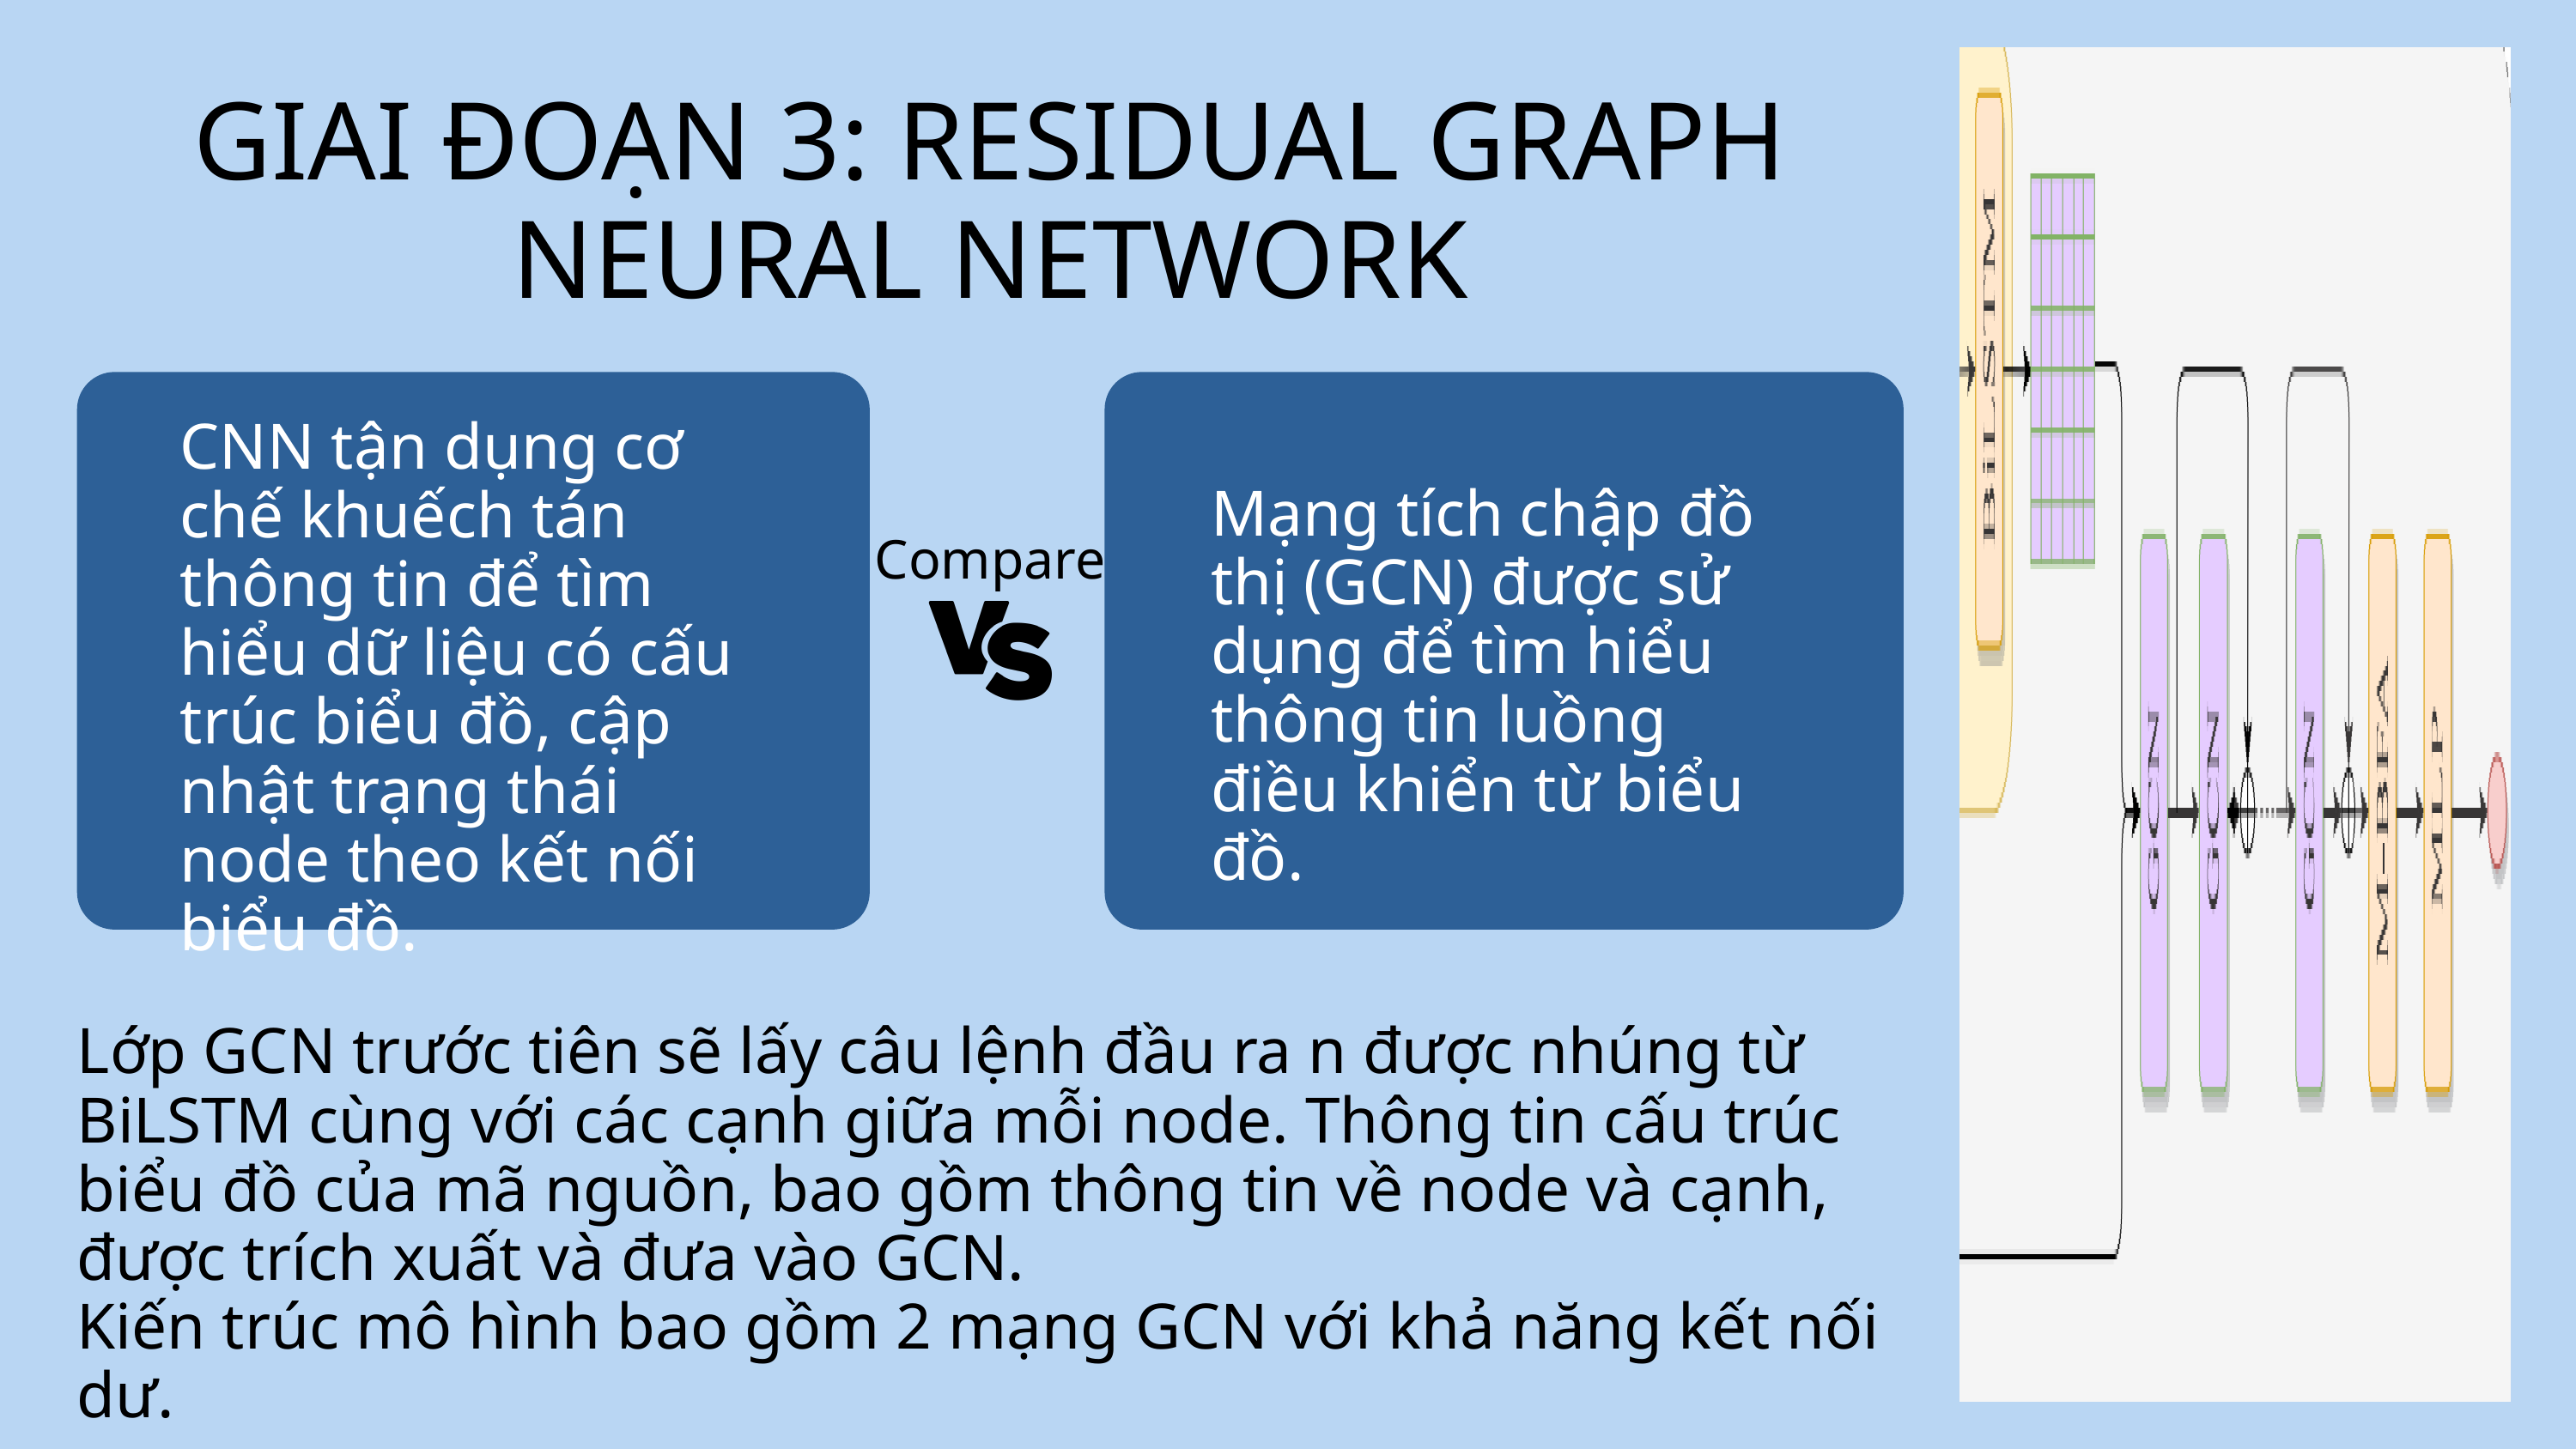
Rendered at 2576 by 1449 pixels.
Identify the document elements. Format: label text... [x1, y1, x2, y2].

text_box [928, 601, 1052, 700]
text_box [1959, 47, 2511, 1402]
text_box Compare [874, 530, 1100, 590]
text_box GIAI ĐOẠN 3: RESIDUAL GRAPH NEURAL NETWORK [88, 83, 1893, 320]
text_box Lớp GCN trước tiên sẽ lấy câu lệnh đầu ra n được nhúng từ BiLSTM cùng với các cạnh giữa mỗi node. Thông tin cấu trúc biểu đồ của mã nguồn, bao gồm thông tin về node và cạnh, được trích xuất và đưa vào GCN. Kiến trúc mô hình bao gồm 2 mạng GCN với khả năng kết nối dư. [76, 1017, 1893, 1431]
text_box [1104, 372, 1905, 931]
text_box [76, 372, 871, 931]
